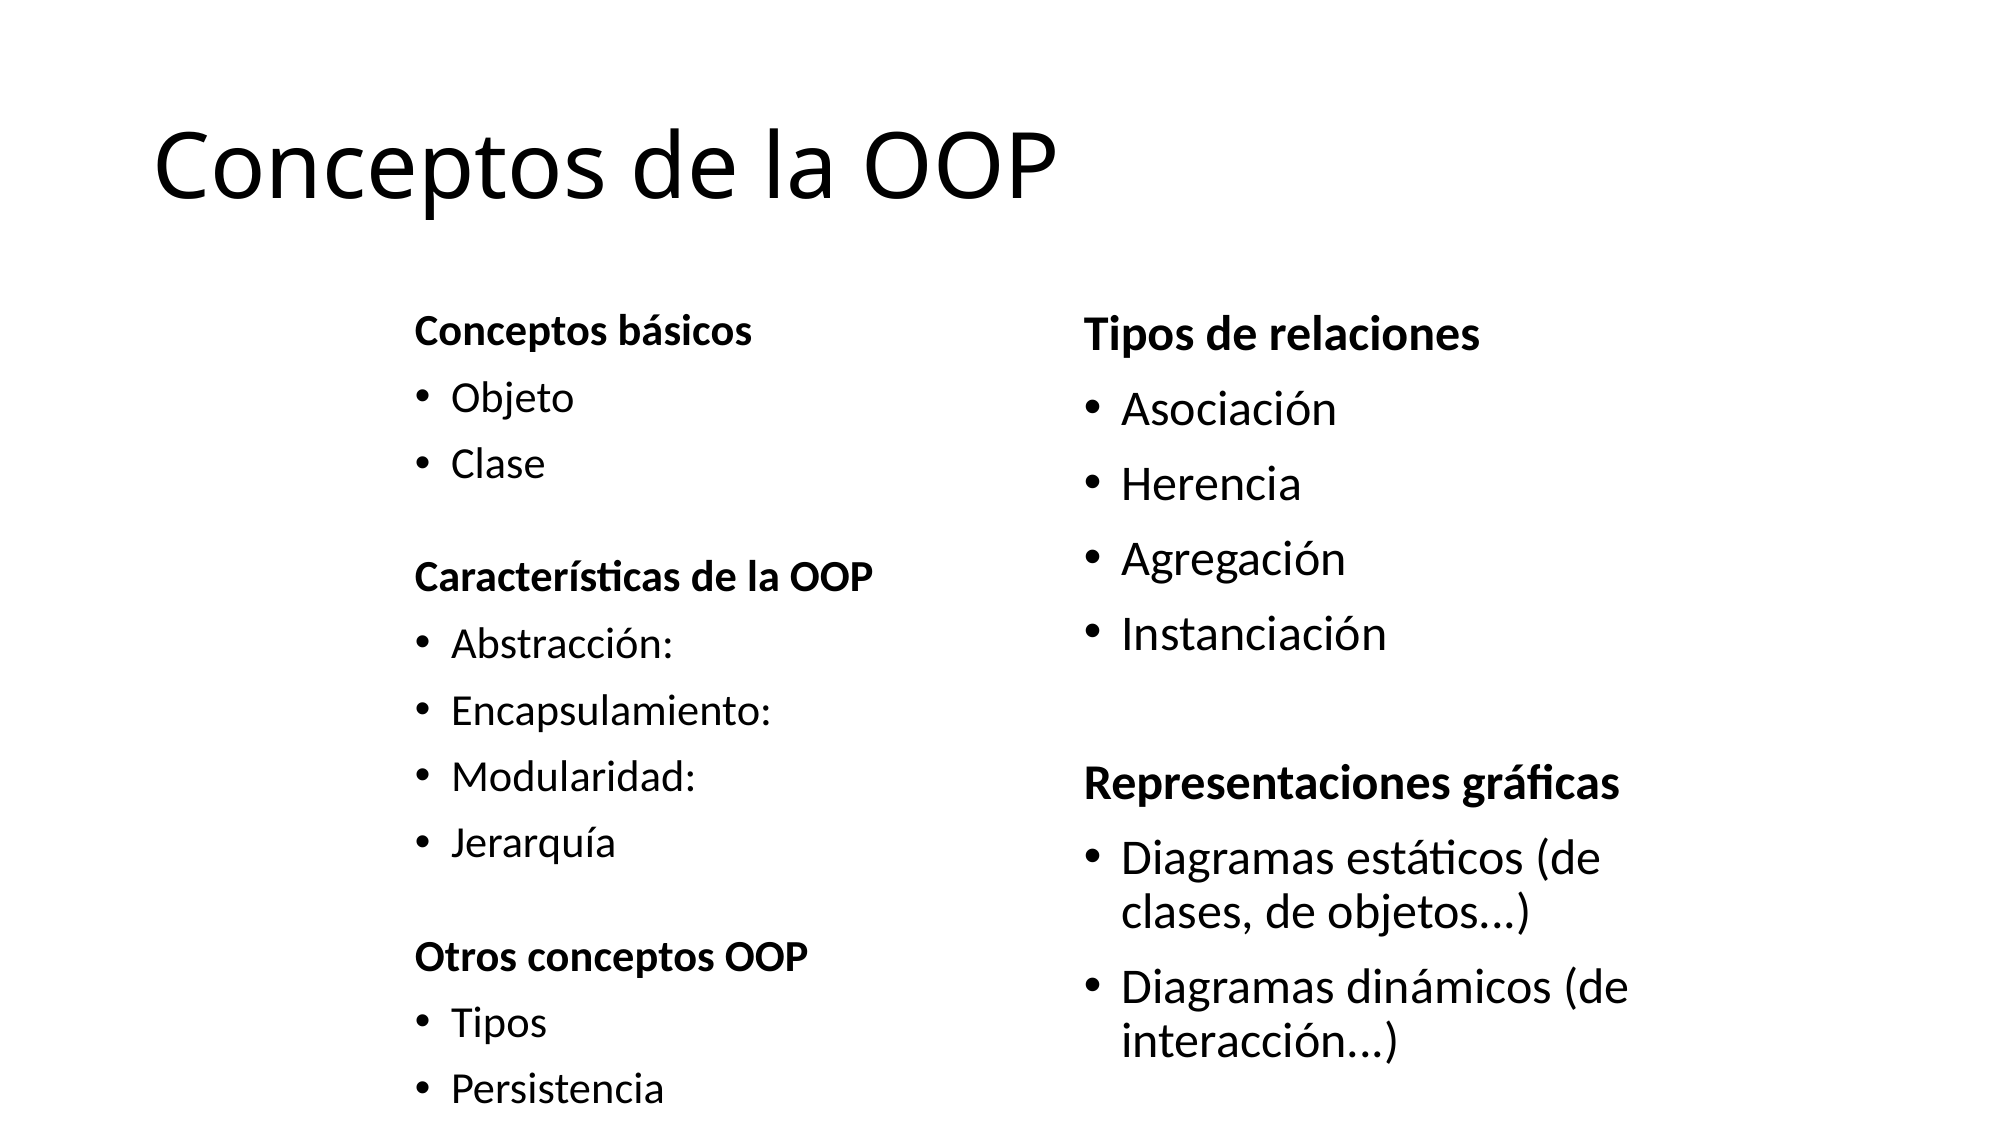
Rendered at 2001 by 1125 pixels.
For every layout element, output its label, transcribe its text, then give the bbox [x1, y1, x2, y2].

list Conceptos básicos Objeto Clase Características de la OOP Abstracción: Encapsulamiento: Modularidad: Jerarquía Otros conceptos OOP Tipos Persistencia [399, 299, 1044, 1125]
title Conceptos de la OOP [137, 59, 1863, 278]
list Tipos de relaciones Asociación Herencia Agregación Instanciación Representaciones gráficas Diagramas estáticos (de clases, de objetos...) Diagramas dinámicos (de interacción...) [1068, 299, 1750, 1125]
